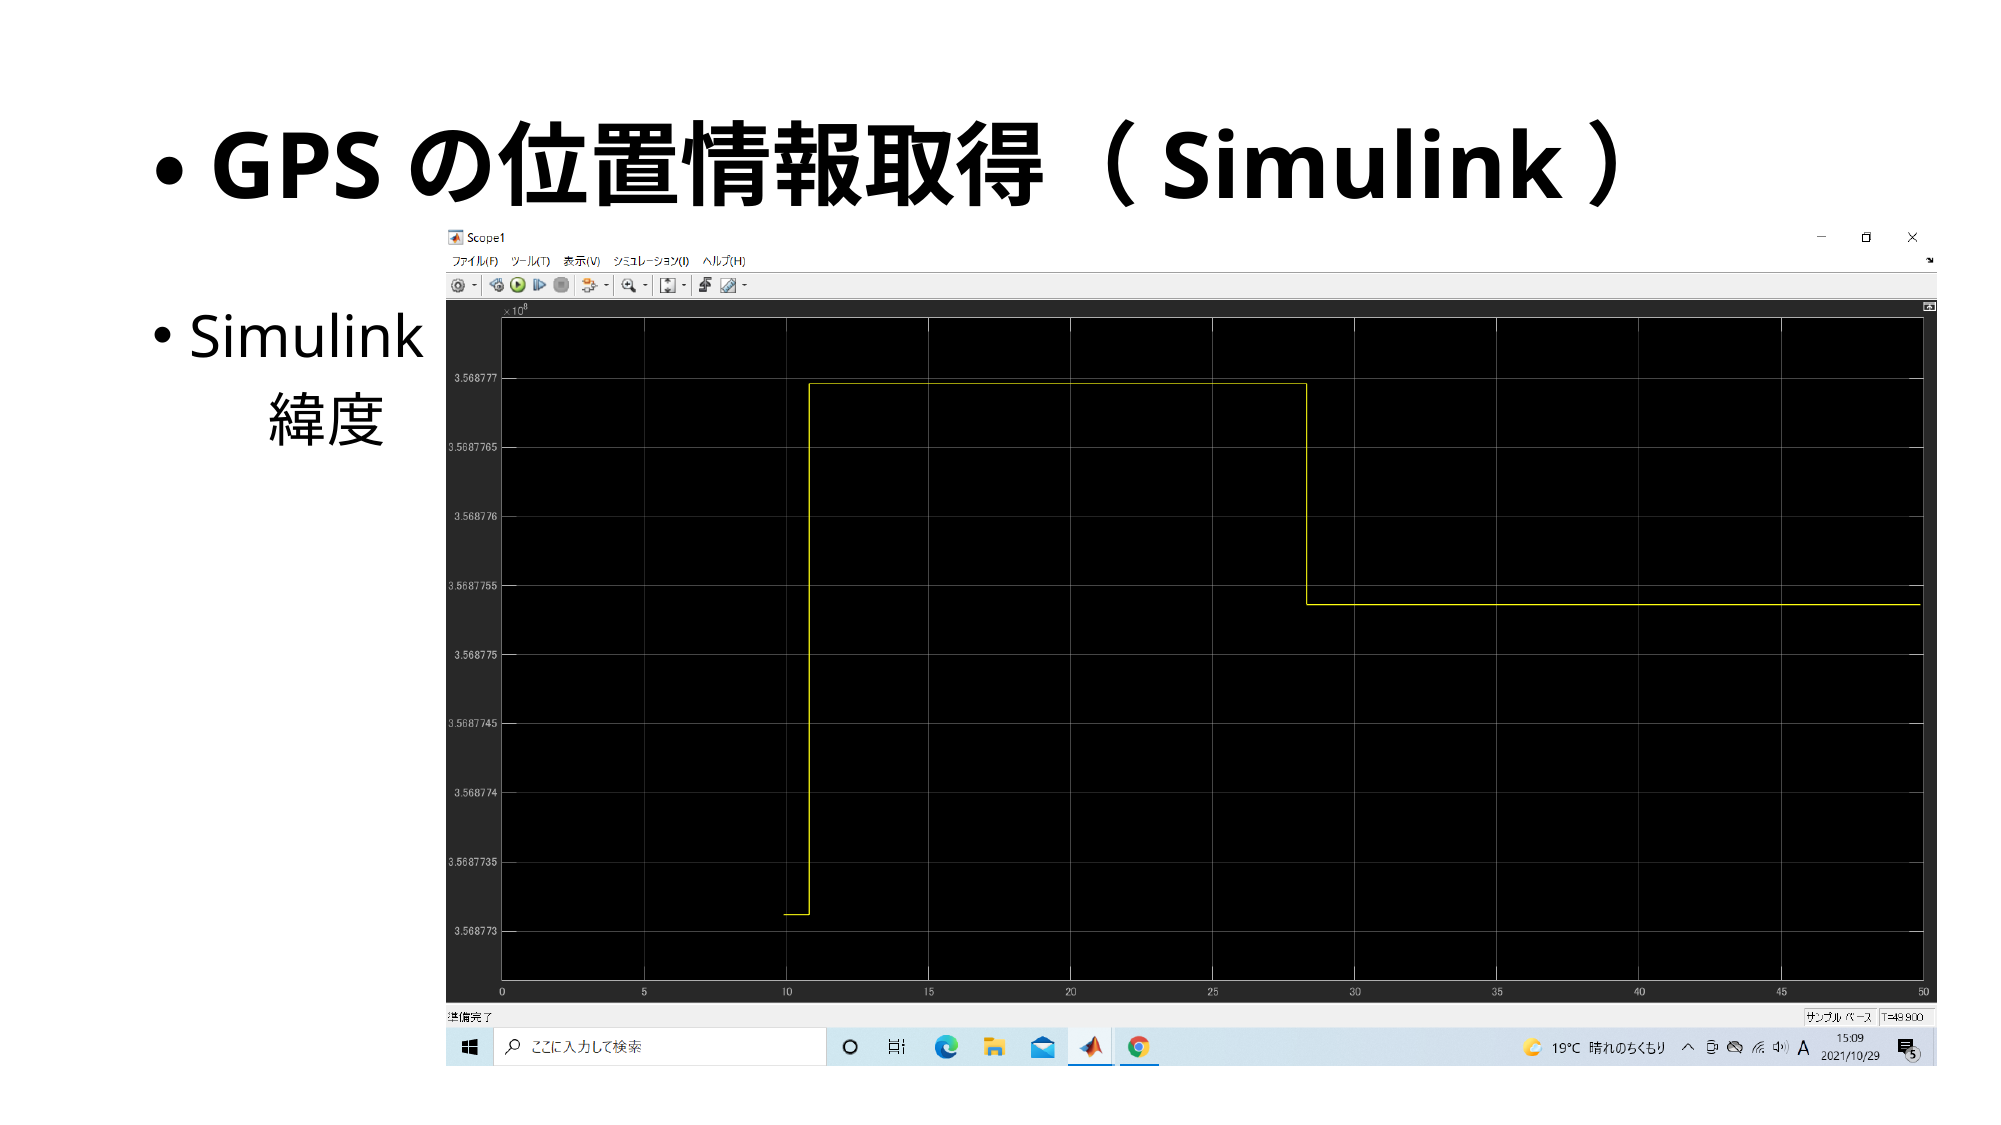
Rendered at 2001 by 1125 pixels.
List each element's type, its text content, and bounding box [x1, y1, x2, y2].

title ・GPSの位置情報取得（Simulink） [137, 59, 1863, 278]
list Simulink 緯度 [137, 299, 446, 1014]
picture [446, 226, 1937, 1066]
